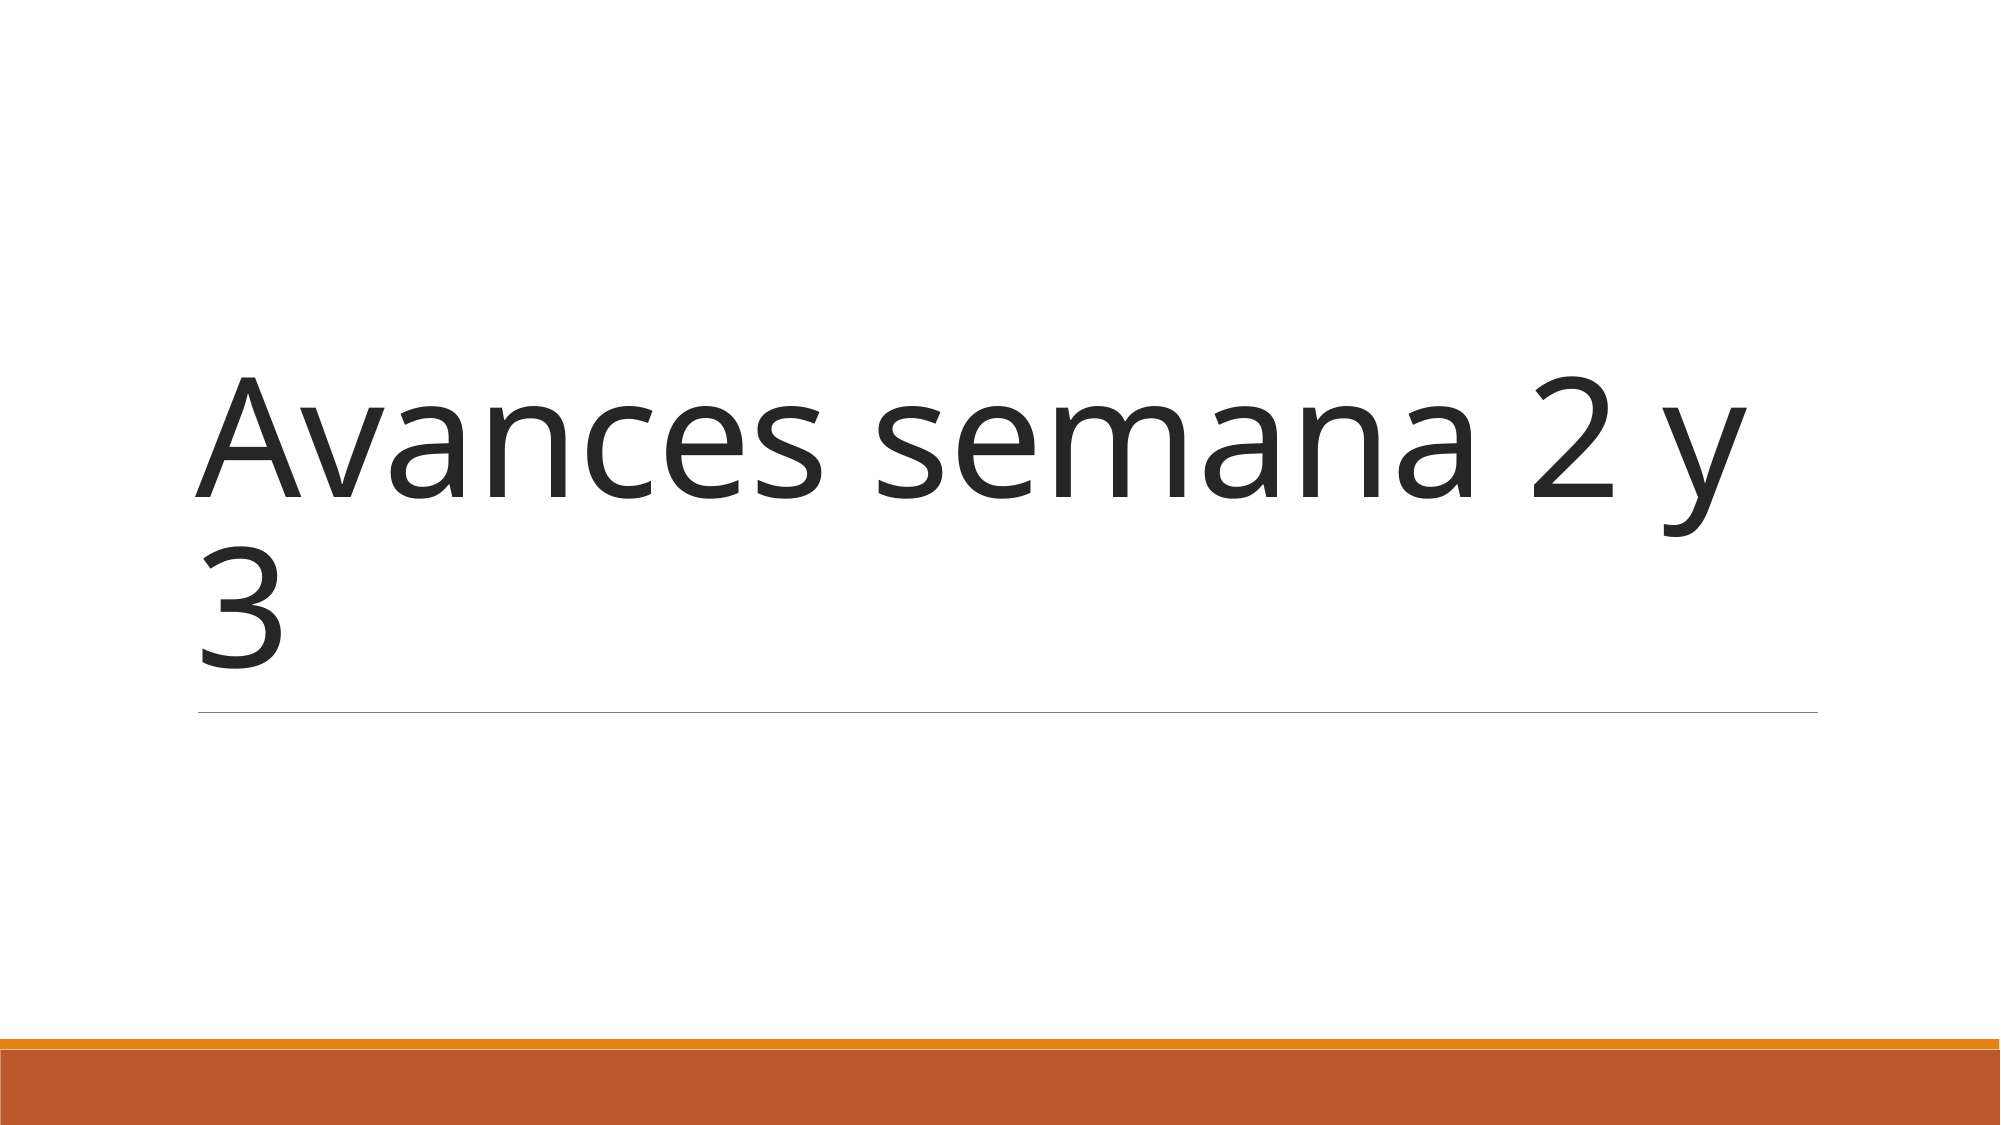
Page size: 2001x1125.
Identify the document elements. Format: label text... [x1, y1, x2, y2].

title Avances semana 2 y 3 [180, 124, 1830, 710]
